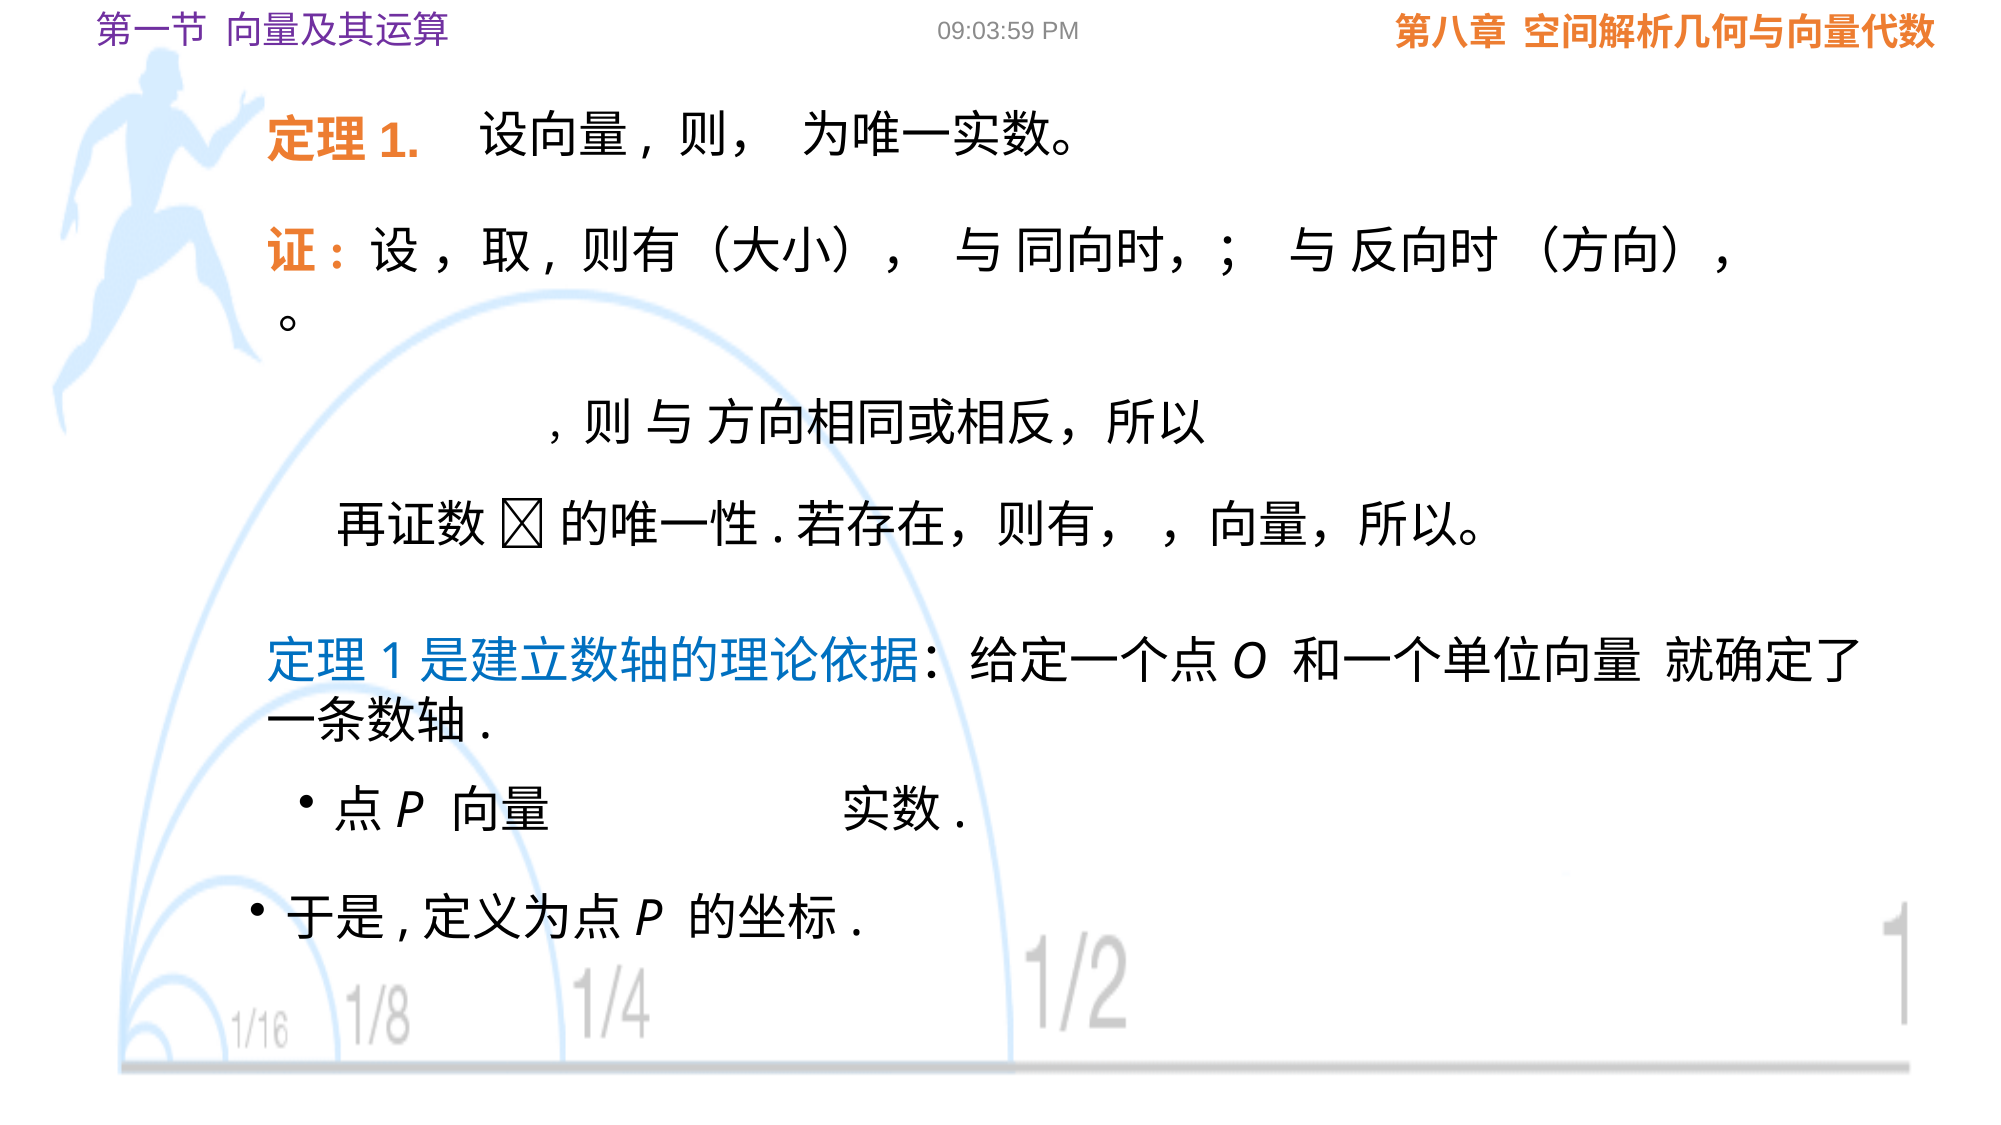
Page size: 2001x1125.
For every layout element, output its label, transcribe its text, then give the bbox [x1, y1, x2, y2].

text_box 第一节 向量及其运算 [80, 0, 466, 59]
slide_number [922, 0, 1102, 60]
text_box 定理1. [252, 81, 490, 194]
